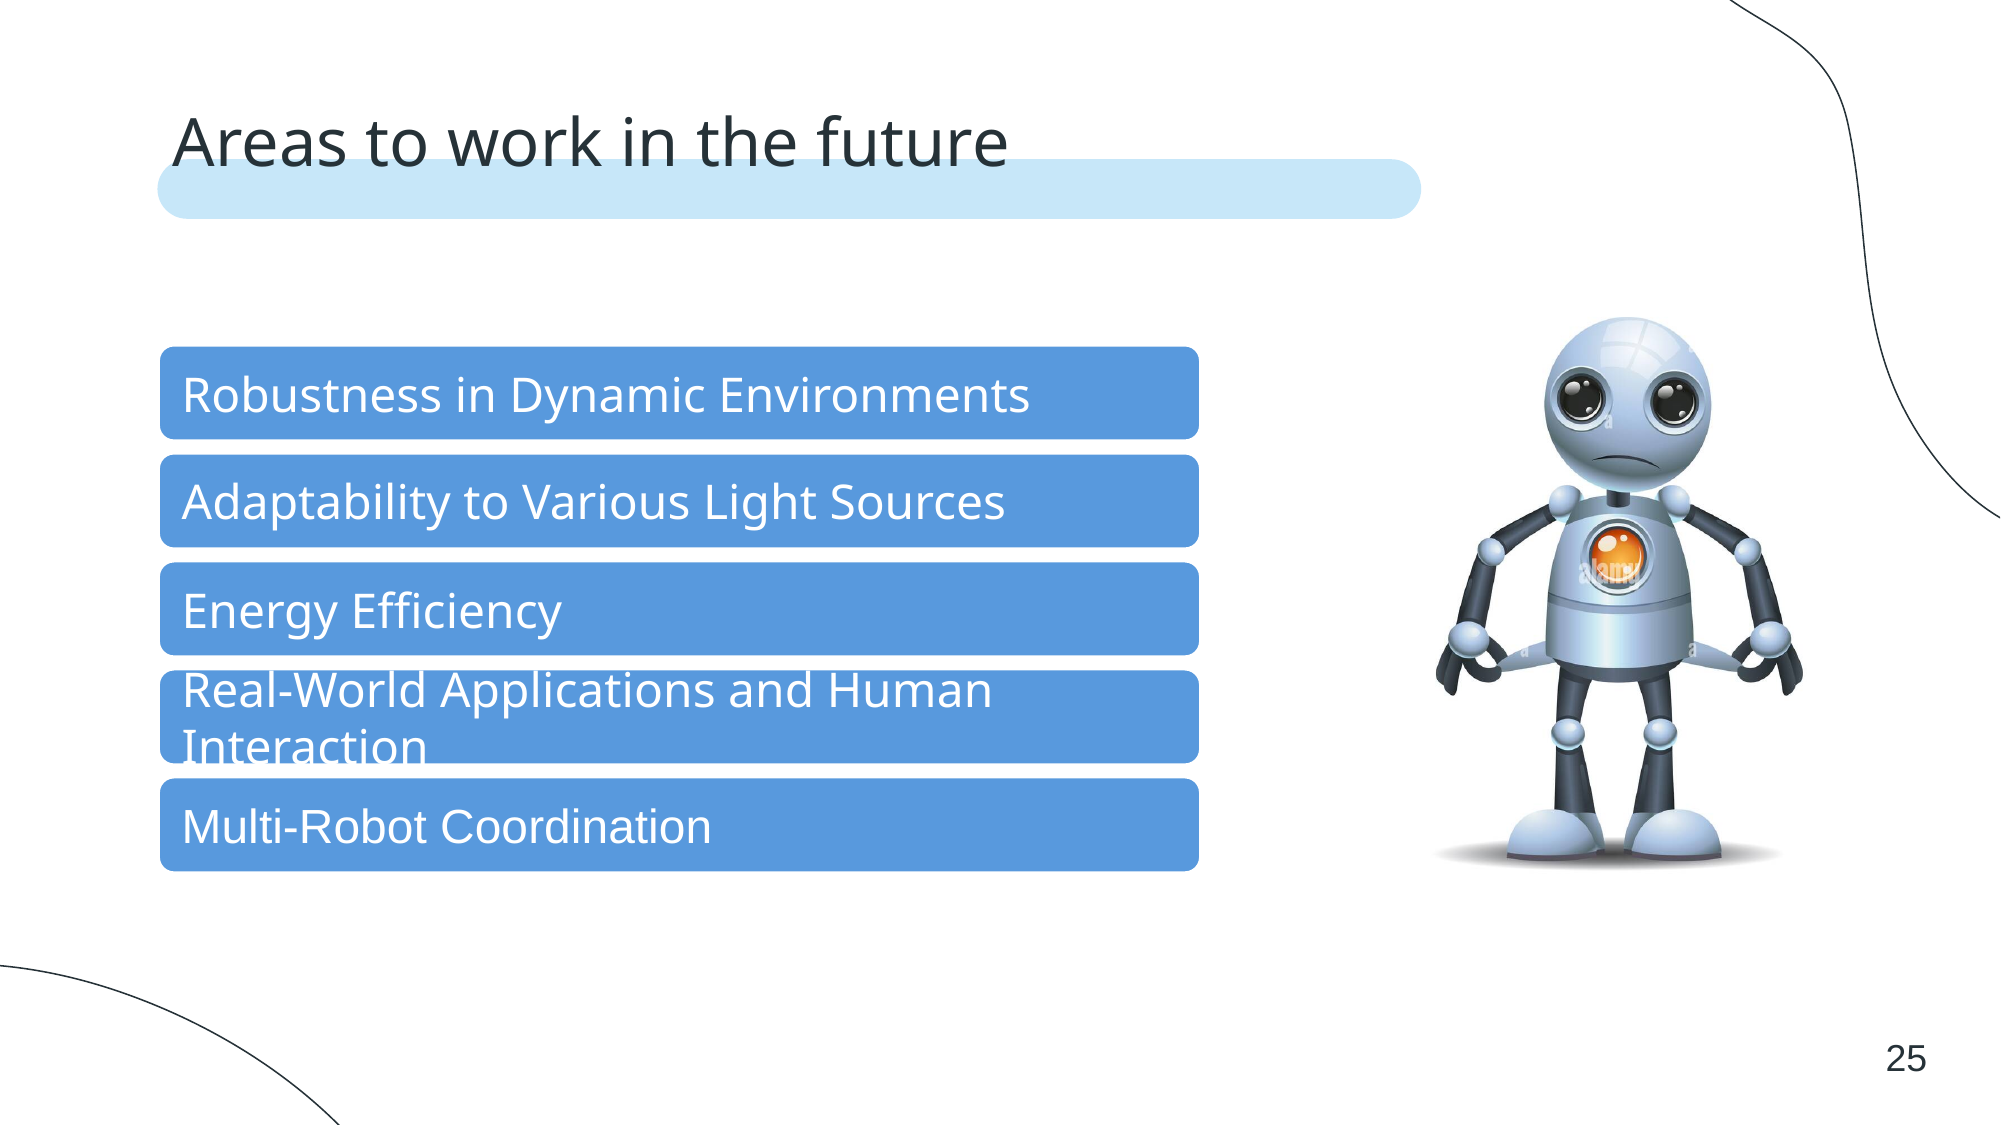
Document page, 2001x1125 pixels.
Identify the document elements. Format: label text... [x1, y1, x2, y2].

text_box 25 [1870, 1026, 2000, 1087]
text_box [157, 311, 1202, 906]
picture [1380, 281, 1841, 877]
title Areas to work in the future [157, 84, 1843, 219]
